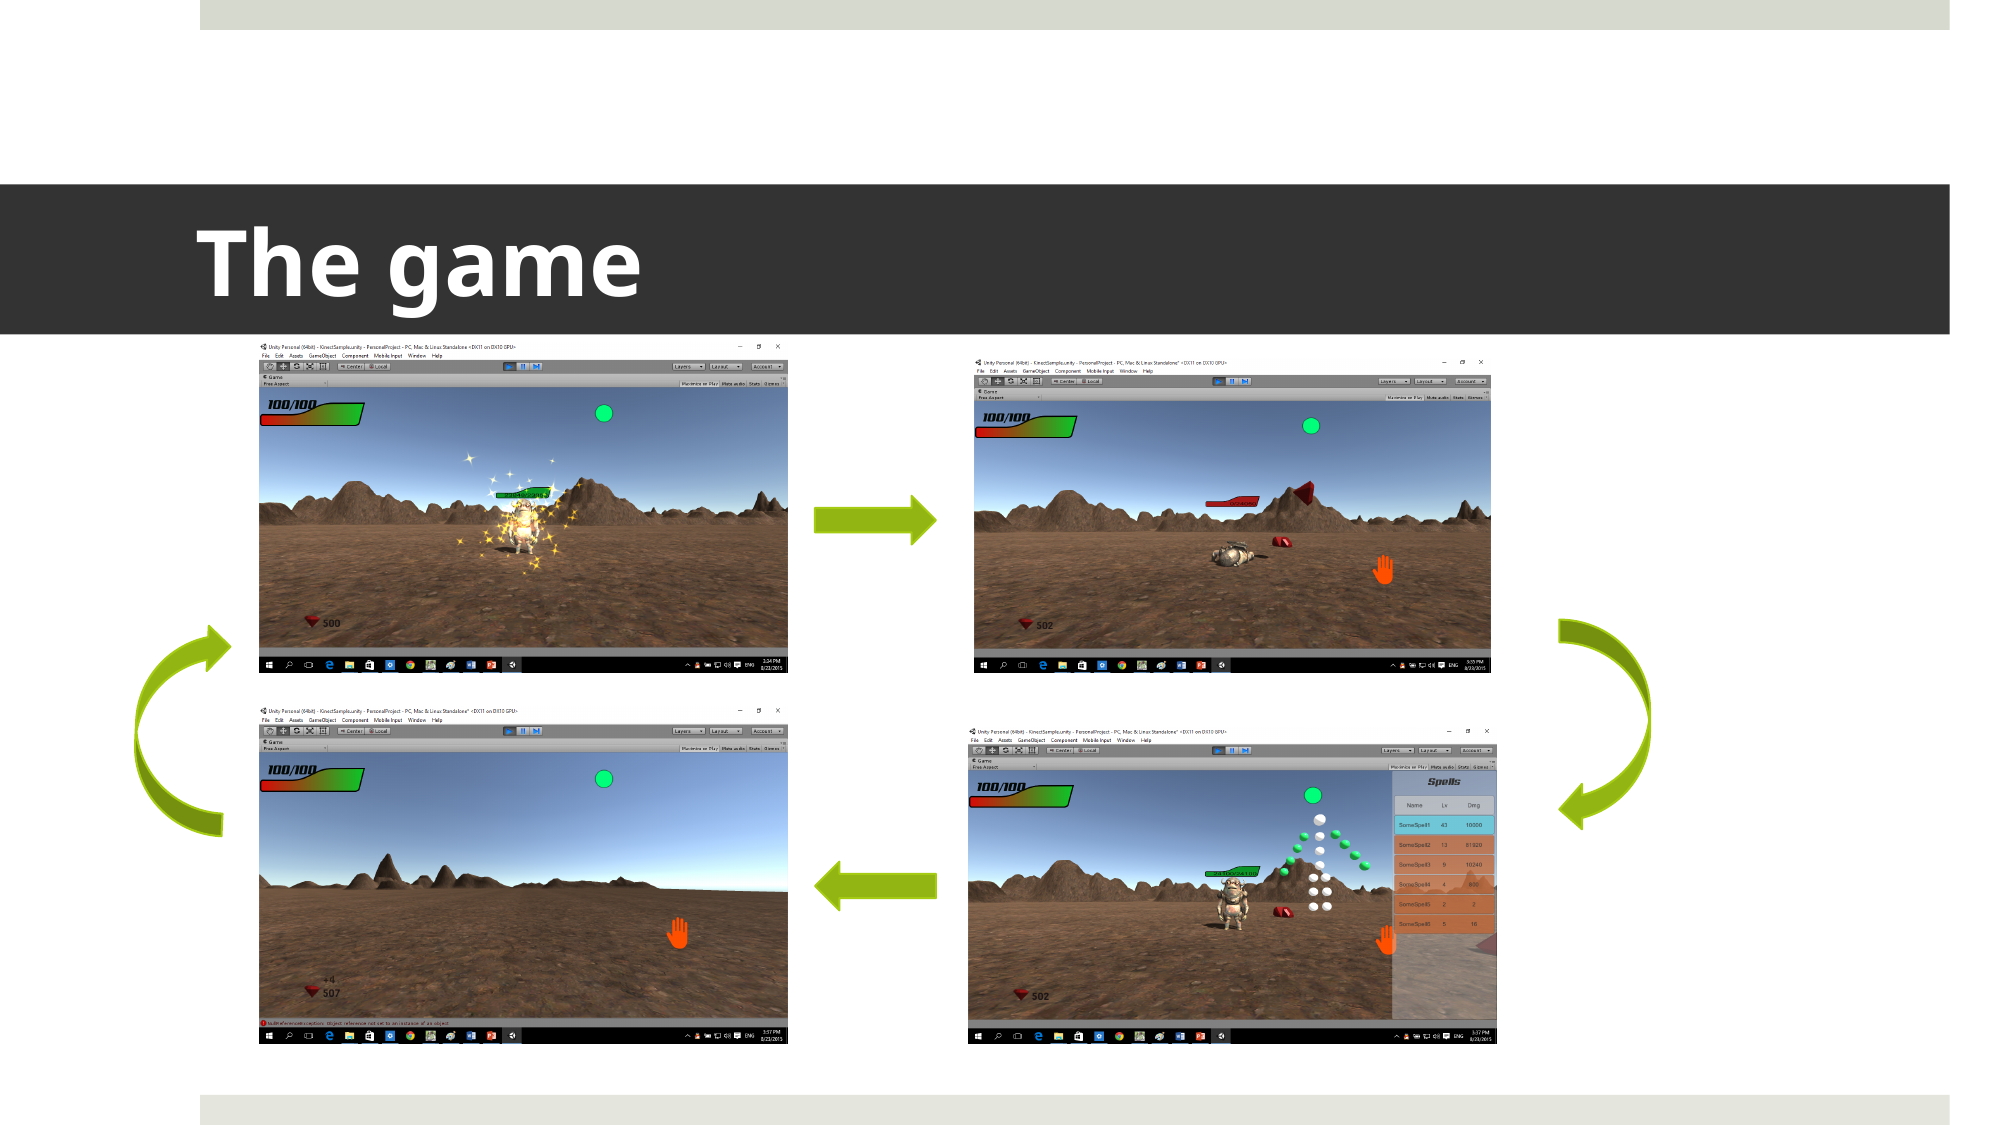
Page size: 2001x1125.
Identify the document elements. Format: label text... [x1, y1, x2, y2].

picture [967, 727, 1498, 1045]
text_box [814, 860, 937, 912]
title The game [0, 184, 1950, 335]
picture [974, 357, 1492, 674]
text_box [1558, 618, 1652, 831]
text_box [813, 494, 937, 546]
text_box [134, 624, 232, 838]
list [258, 341, 788, 674]
picture [258, 705, 788, 1045]
